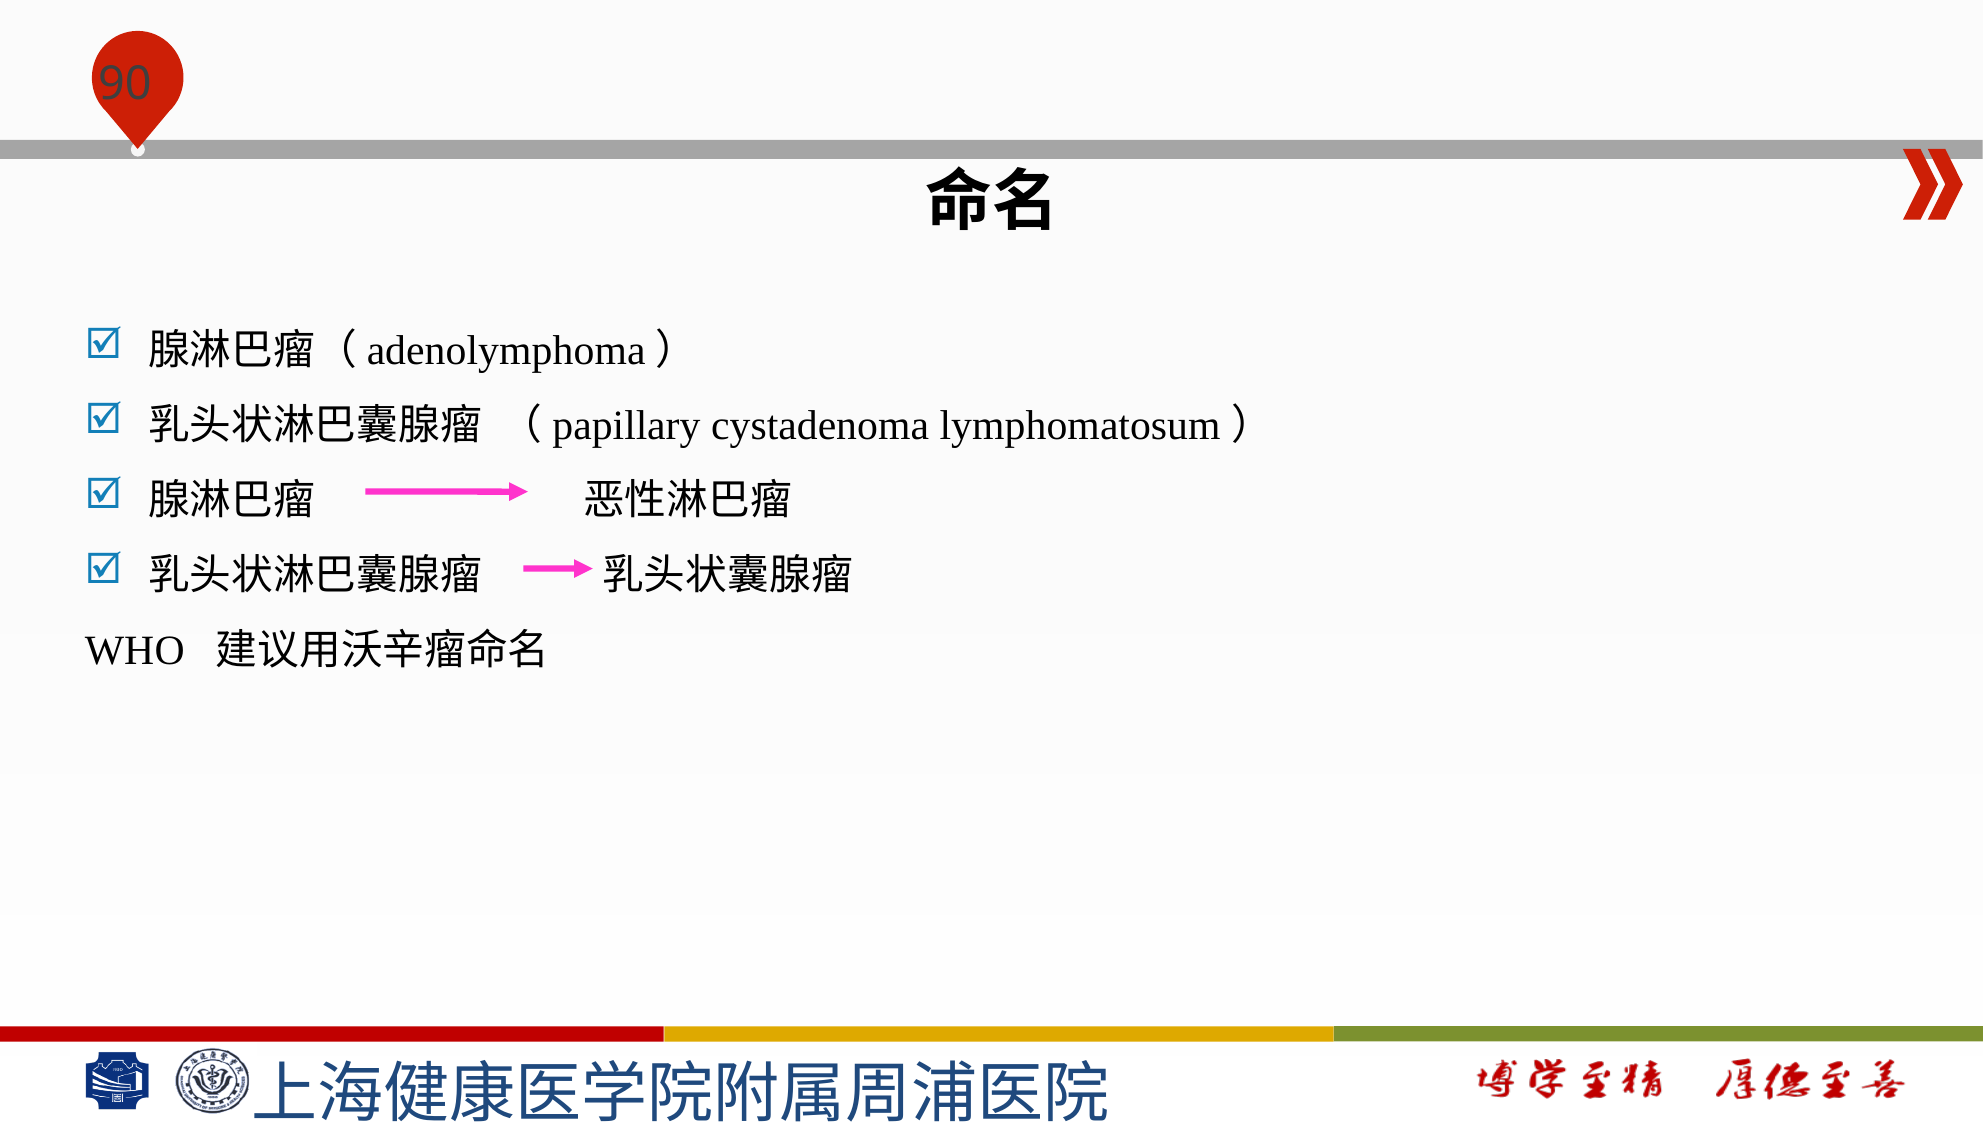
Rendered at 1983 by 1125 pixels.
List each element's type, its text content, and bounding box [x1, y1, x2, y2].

text_box [46, 7, 650, 80]
text_box [523, 562, 593, 575]
text_box [365, 485, 528, 498]
picture [70, 1042, 258, 1121]
picture [1445, 1043, 1939, 1124]
text_box 命名 [910, 150, 1074, 246]
text_box 腺淋巴瘤（adenolymphoma） 乳头状淋巴囊腺瘤 （papillary cystadenoma lymphomatosum） 腺淋巴瘤 恶性淋巴瘤 乳头状淋巴囊腺瘤 乳头状囊腺瘤 WHO 建议用沃辛瘤命名 [70, 290, 1913, 681]
